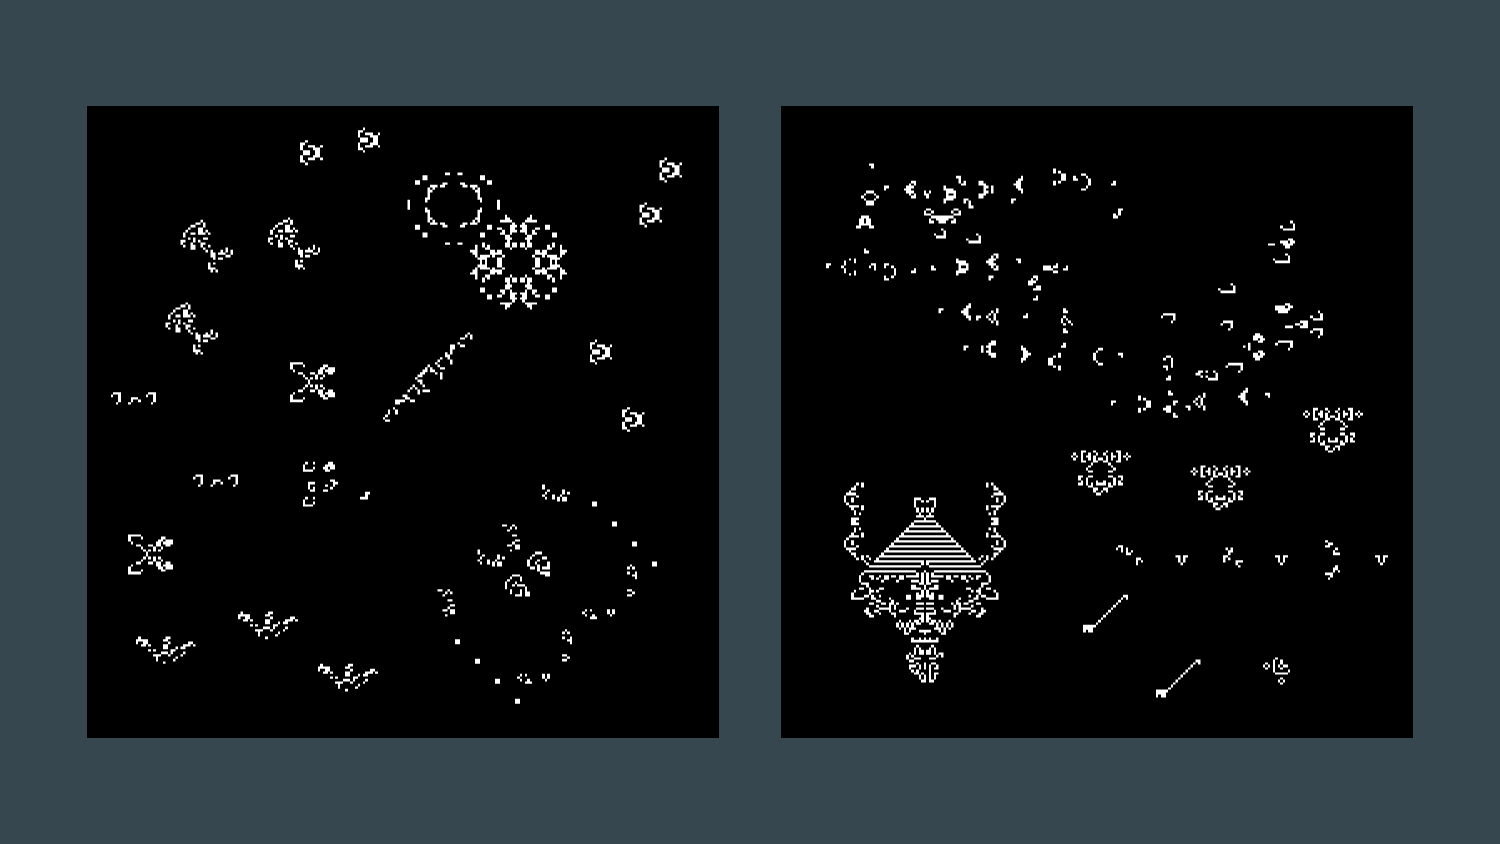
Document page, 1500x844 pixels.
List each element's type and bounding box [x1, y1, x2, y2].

picture [780, 105, 1413, 738]
picture [87, 105, 719, 738]
